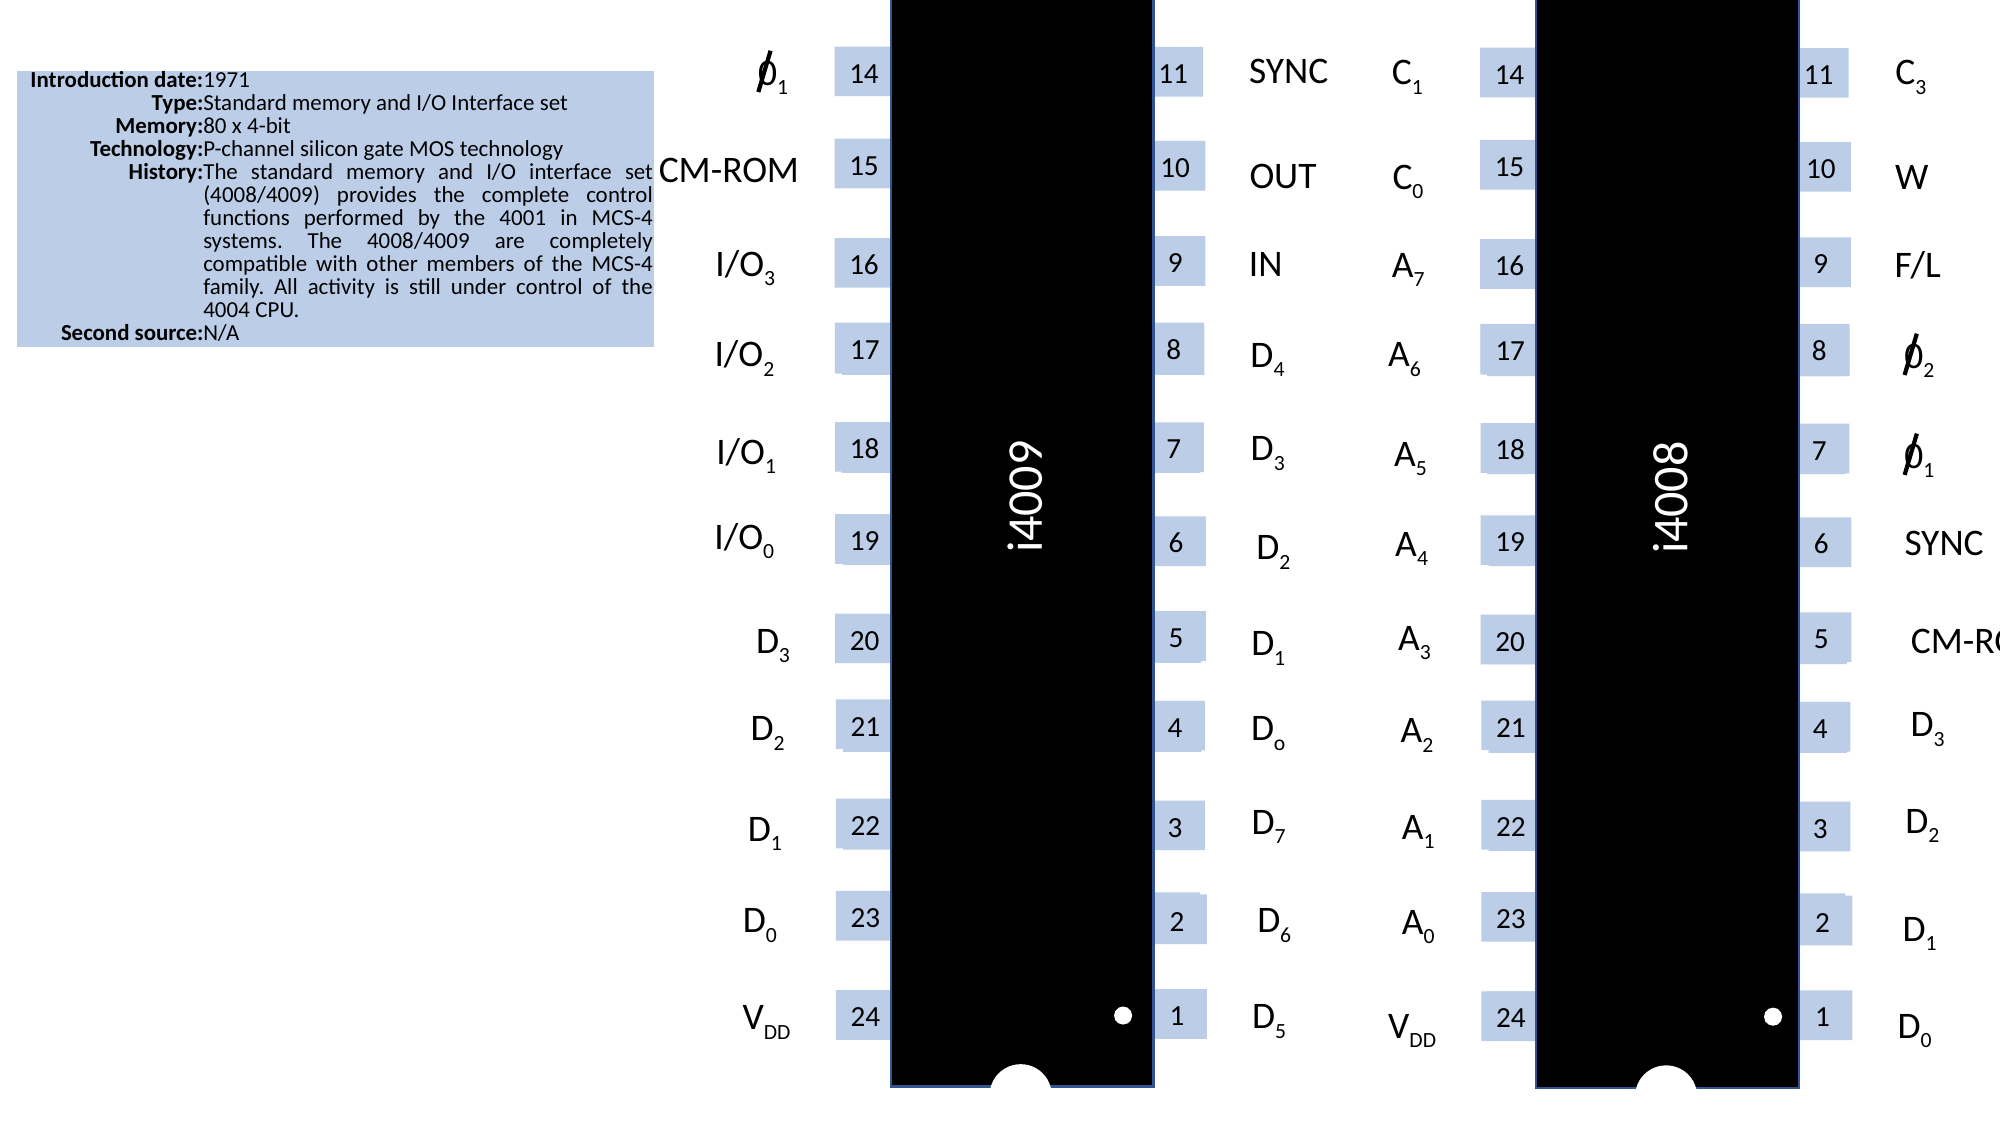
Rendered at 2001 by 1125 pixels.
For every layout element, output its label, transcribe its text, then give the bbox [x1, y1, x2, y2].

table_cell P-channel silicon gate MOS technology [203, 140, 643, 163]
table_cell 80 x 4-bit [203, 117, 643, 140]
table_cell Standard memory and I/O Interface set [203, 94, 643, 117]
table_cell N/A [203, 324, 643, 347]
table_cell Technology: [17, 140, 203, 163]
table_cell Memory: [17, 117, 203, 140]
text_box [643, 0, 1345, 1125]
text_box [1370, 0, 2000, 1125]
table_cell History: [17, 163, 203, 324]
table_header Introduction date: [17, 71, 203, 94]
table_header 1971 [203, 71, 643, 94]
table_cell Second source: [17, 324, 203, 347]
table_cell The standard memory and I/O interface set (4008/4009) provides the complete control functions performed by the 4001 in MCS-4 systems. The 4008/4009 are completely compatible with other members of the MCS-4 family. All activity is still under control of the 4004 CPU. [203, 163, 643, 324]
table_cell Type: [17, 94, 203, 117]
